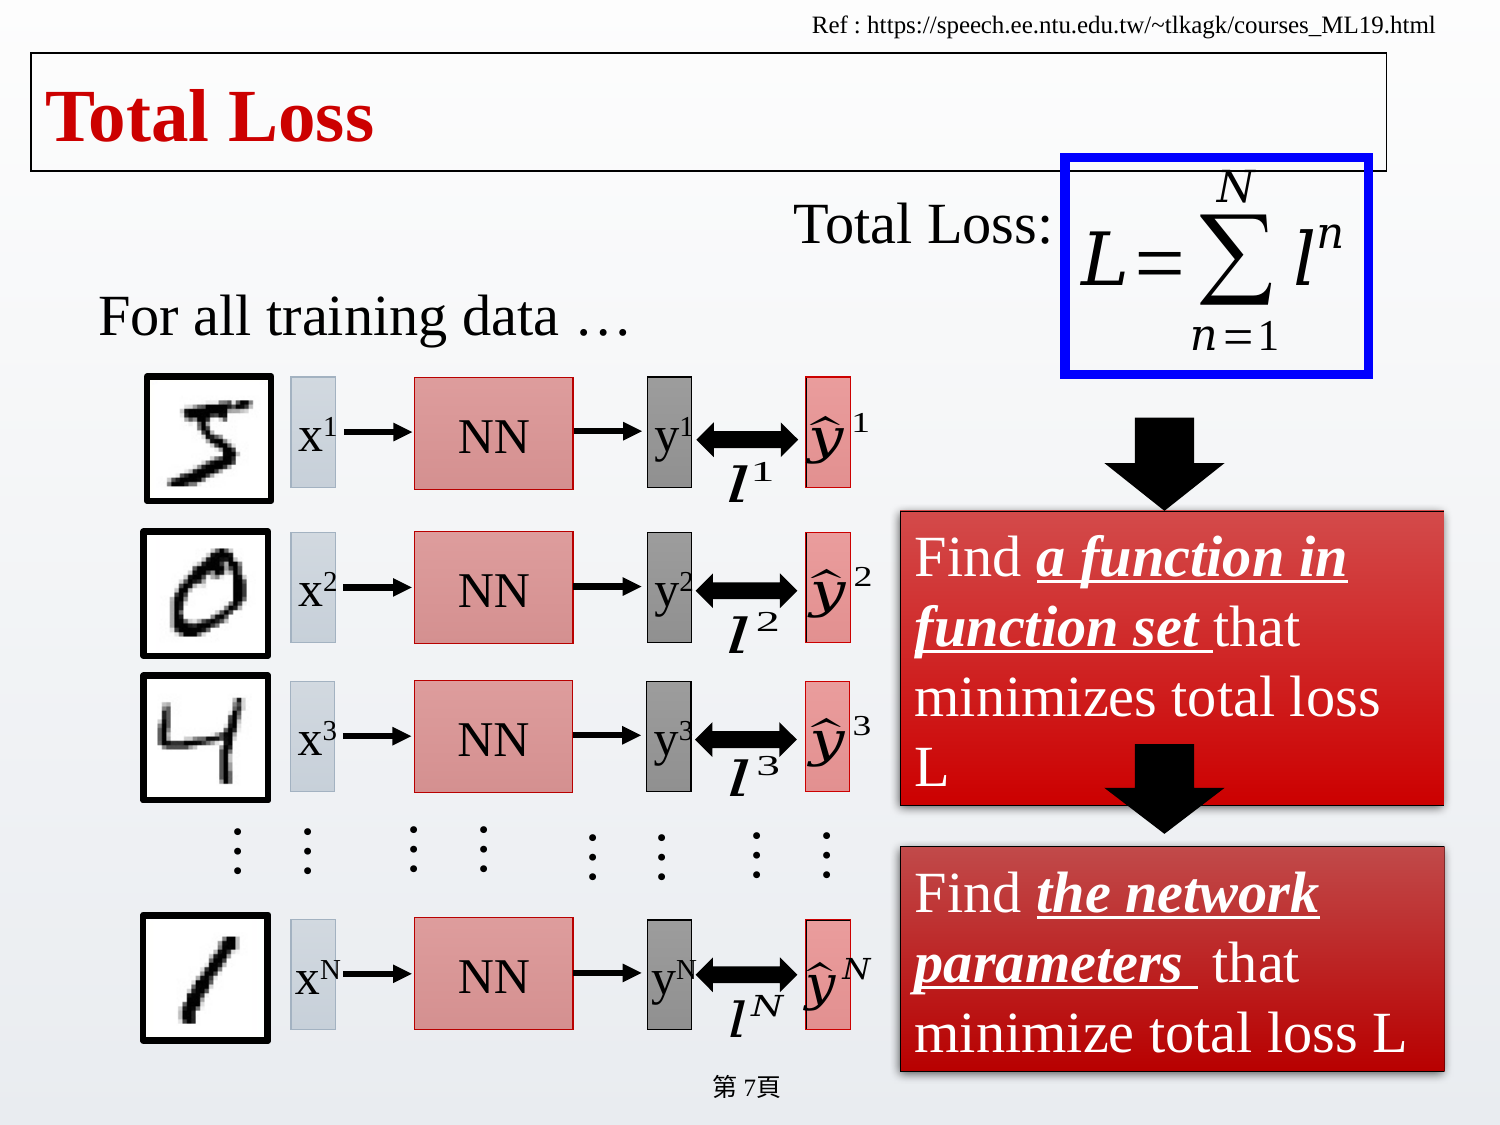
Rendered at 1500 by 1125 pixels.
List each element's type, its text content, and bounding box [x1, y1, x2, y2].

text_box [282, 681, 353, 792]
text_box NN [414, 917, 574, 1030]
text_box [710, 422, 799, 458]
text_box [805, 376, 851, 488]
title Total Loss [30, 52, 1387, 172]
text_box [280, 919, 355, 1030]
picture [146, 917, 265, 1038]
text_box [712, 957, 798, 993]
text_box [1104, 417, 1225, 511]
text_box Total Loss: [778, 177, 1064, 263]
text_box [1104, 744, 1225, 834]
text_box NN [414, 680, 573, 793]
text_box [638, 681, 709, 792]
picture [146, 534, 265, 653]
text_box …… [216, 783, 371, 920]
picture [150, 379, 269, 498]
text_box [638, 532, 710, 643]
text_box [805, 532, 851, 643]
text_box [805, 924, 851, 1030]
text_box NN [414, 377, 574, 490]
text_box [1064, 156, 1370, 376]
text_box [710, 573, 798, 609]
text_box Find a function in function set that minimizes total loss L [900, 510, 1444, 806]
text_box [636, 919, 712, 1030]
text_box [283, 376, 353, 488]
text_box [283, 532, 353, 643]
text_box …… [392, 781, 548, 918]
text_box Ref : https://speech.ee.ntu.edu.tw/~tlkagk/courses_ML19.html [797, 0, 1452, 46]
text_box [709, 722, 797, 757]
text_box …… [570, 789, 726, 926]
text_box NN [414, 531, 574, 644]
text_box For all training data … [83, 269, 671, 354]
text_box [638, 376, 710, 488]
text_box …… [735, 787, 891, 924]
picture [146, 678, 265, 798]
text_box [805, 681, 850, 792]
